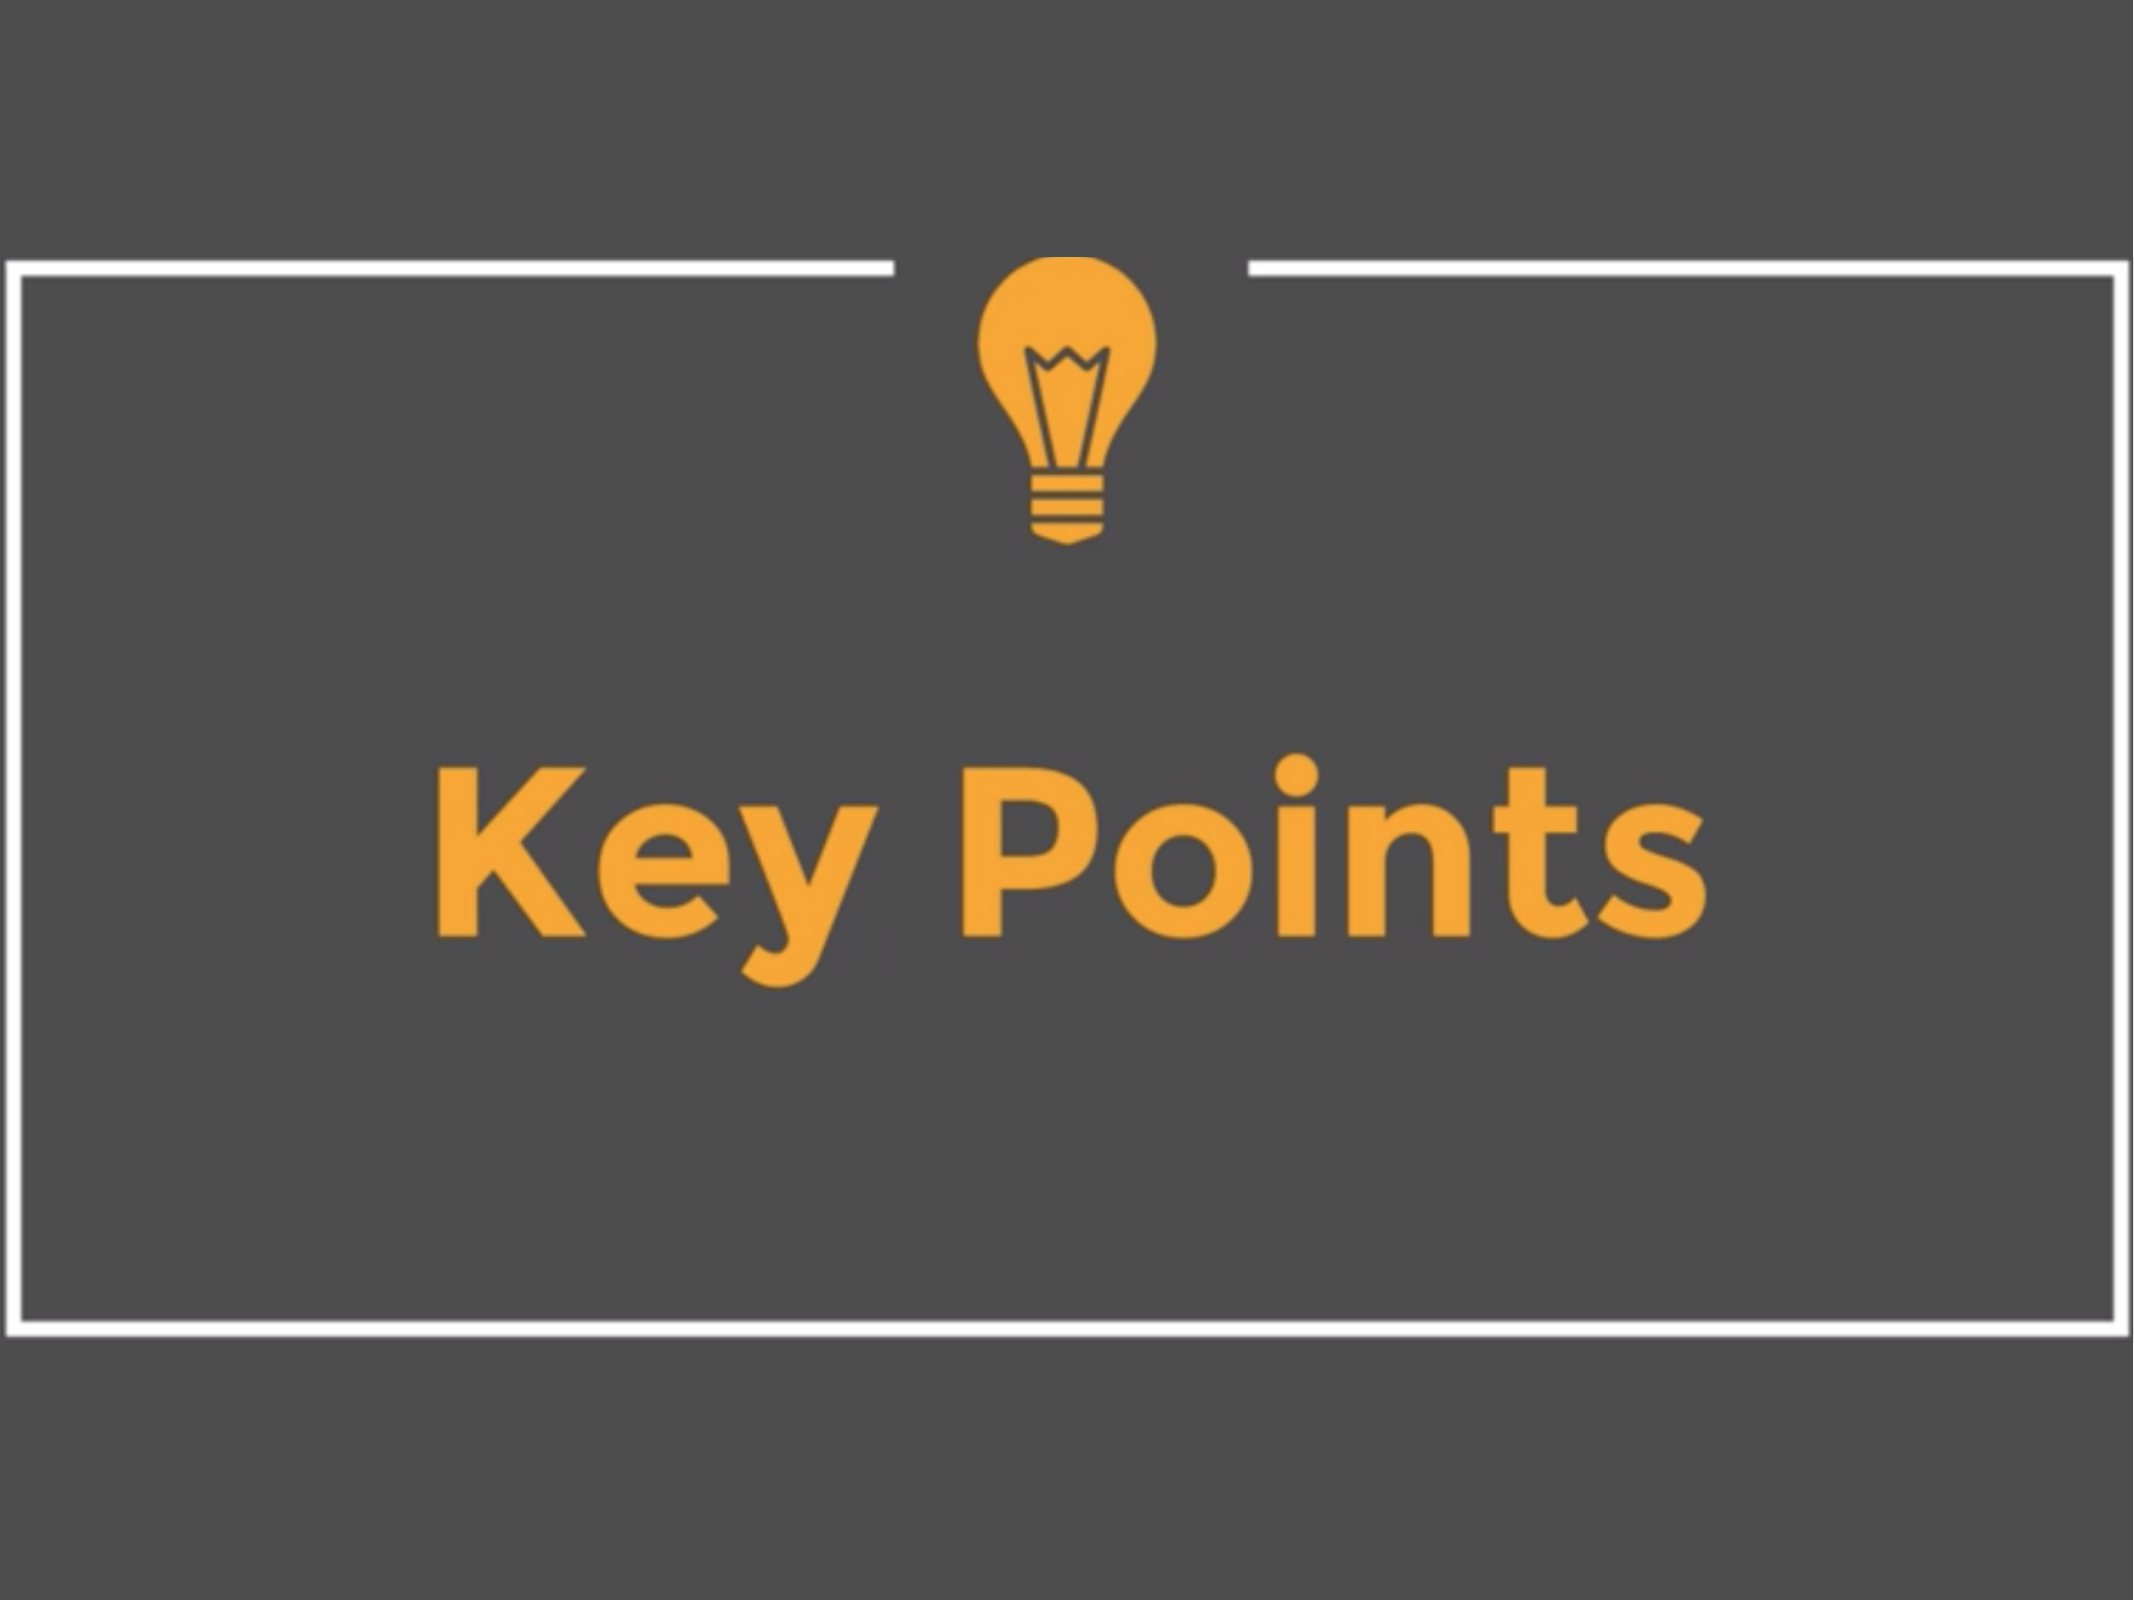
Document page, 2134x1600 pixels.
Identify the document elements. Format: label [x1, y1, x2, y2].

picture [0, 257, 2134, 1343]
